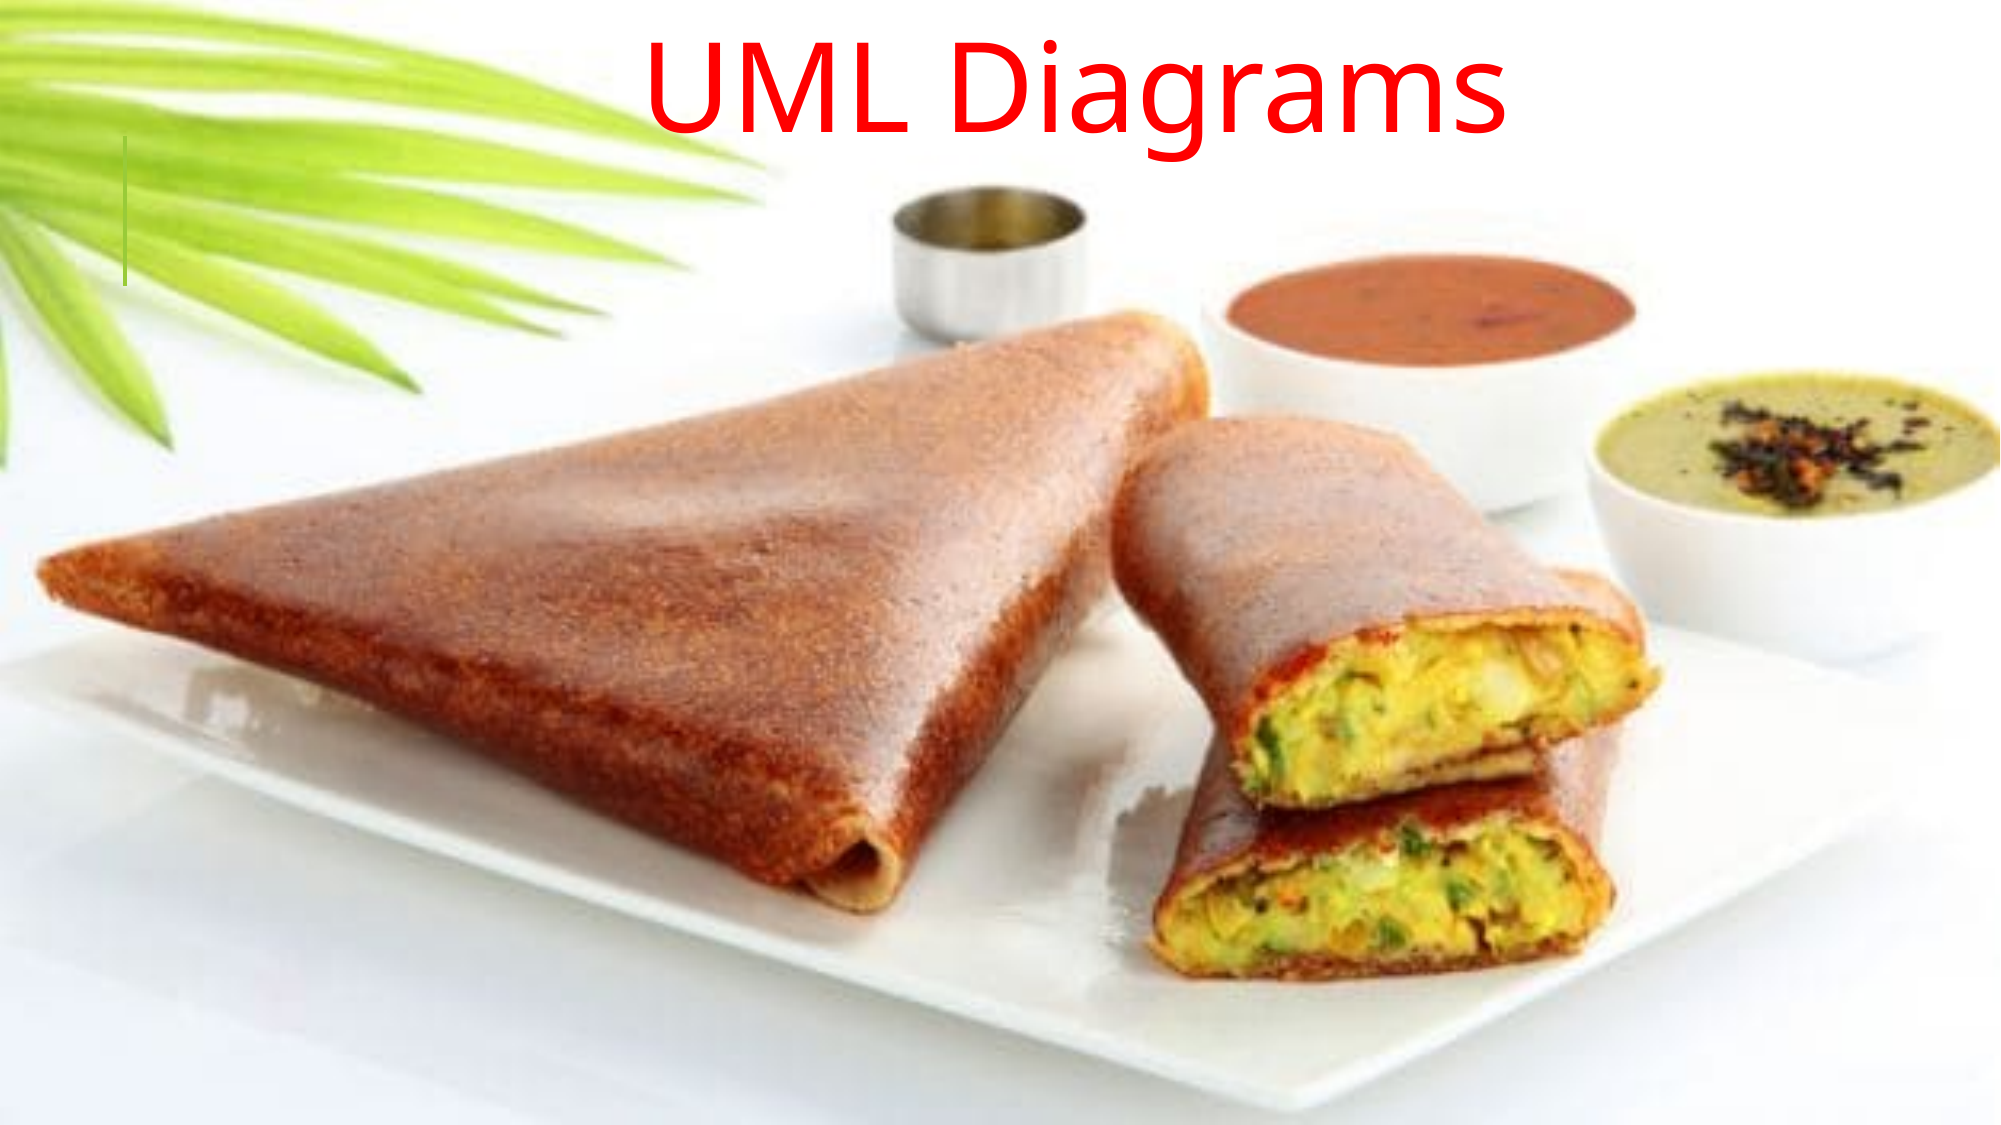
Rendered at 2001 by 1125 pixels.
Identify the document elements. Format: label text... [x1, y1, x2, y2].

picture [0, 0, 2001, 1125]
text_box UML Diagrams [286, 0, 1526, 165]
